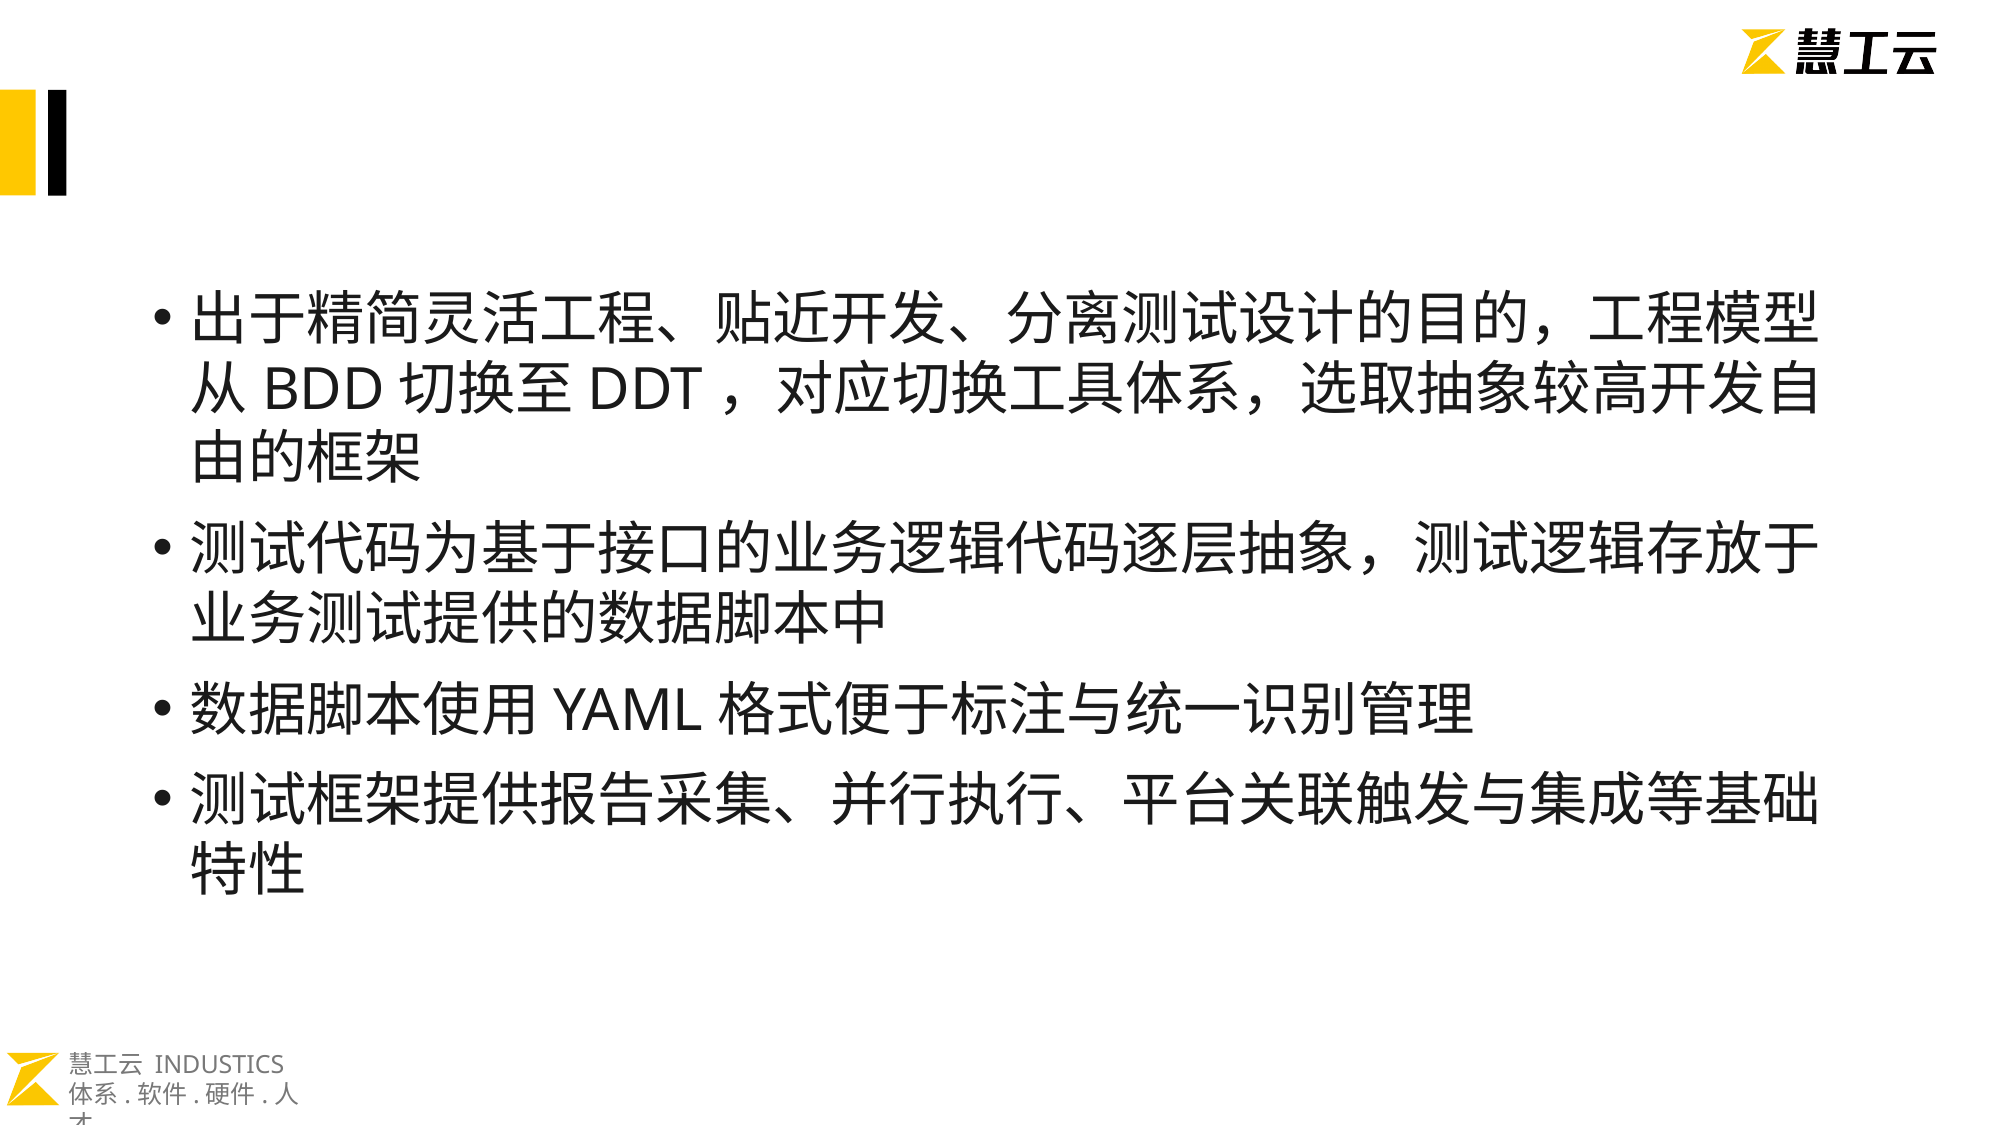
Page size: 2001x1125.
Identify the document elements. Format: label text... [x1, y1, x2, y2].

picture [0, 1037, 73, 1108]
picture [1718, 11, 1956, 96]
list 出于精简灵活工程、贴近开发、分离测试设计的目的，工程模型从BDD切换至DDT，对应切换工具体系，选取抽象较高开发自由的框架 测试代码为基于接口的业务逻辑代码逐层抽象，测试逻辑存放于业务测试提供的数据脚本中 数据脚本使用YAML格式便于标注与统一识别管理 测试框架提供报告采集、并行执行、平台关联触发与集成等基础特性 [137, 273, 1863, 988]
